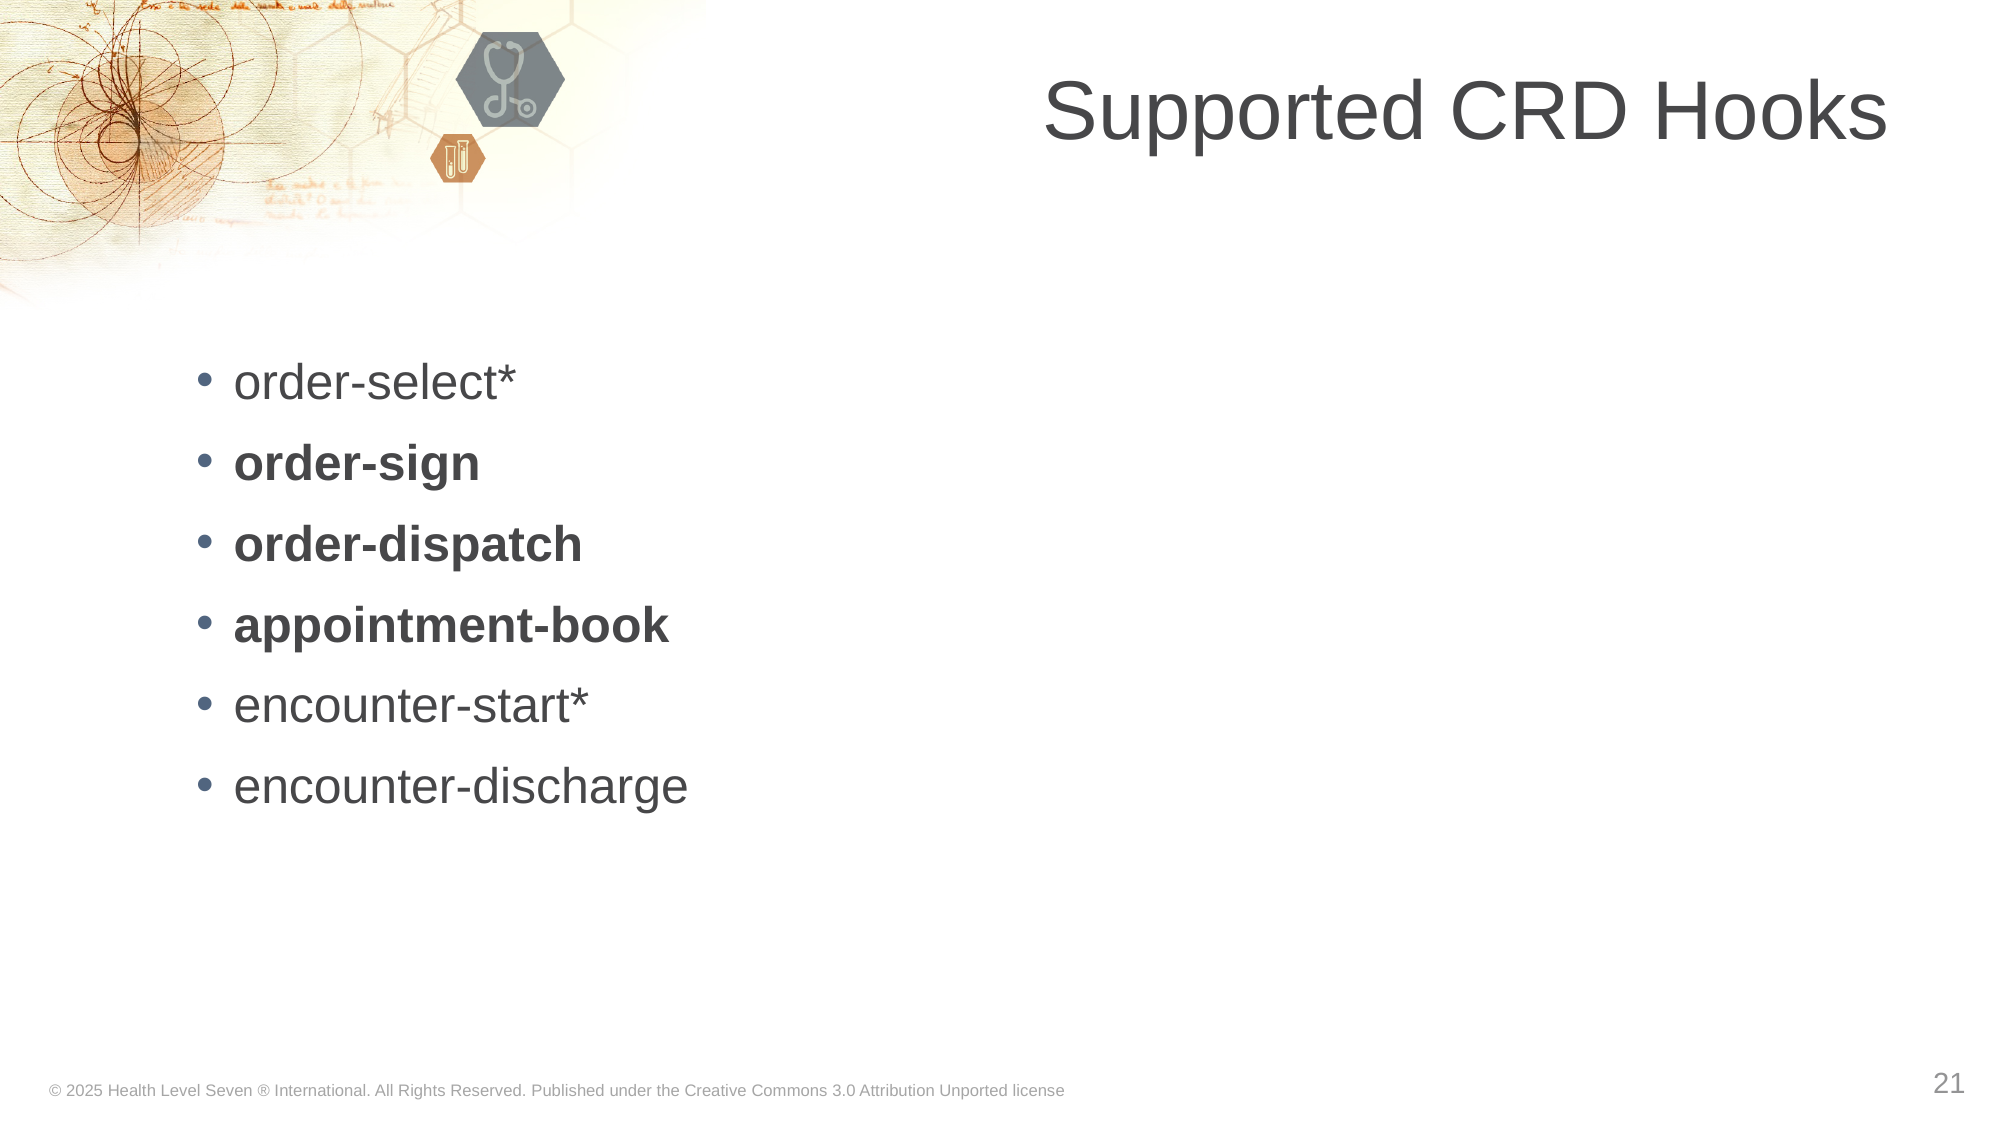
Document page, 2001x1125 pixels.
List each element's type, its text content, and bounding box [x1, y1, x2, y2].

picture [0, 0, 706, 310]
list order-select* order-sign order-dispatch appointment-book encounter-start* encounter-discharge [181, 342, 1904, 1016]
title Supported CRD Hooks [648, 59, 1904, 188]
slide_number 21 [1515, 1064, 1966, 1125]
